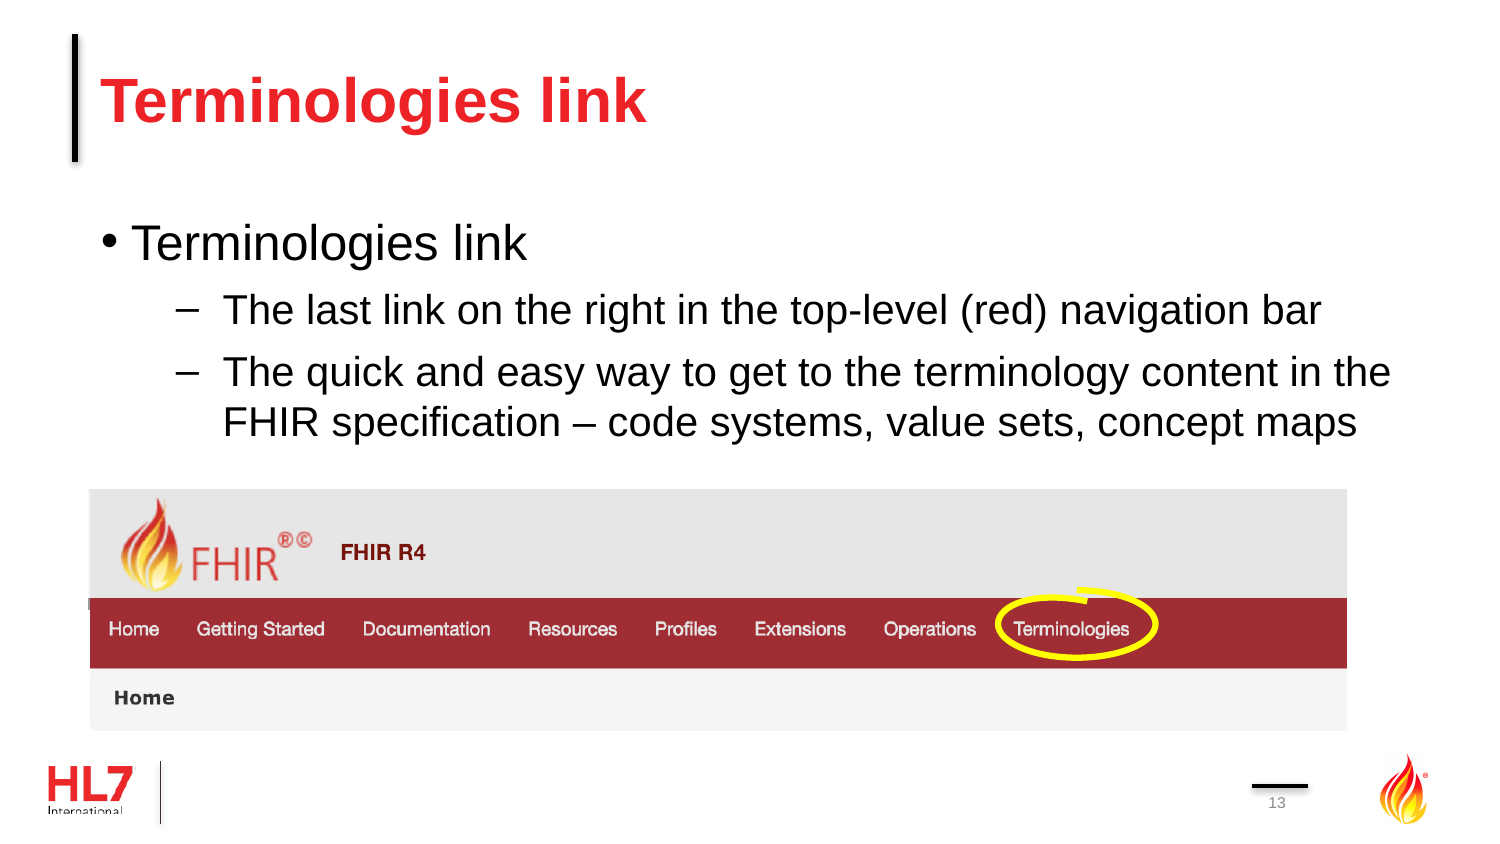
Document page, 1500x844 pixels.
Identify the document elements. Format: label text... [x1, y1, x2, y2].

list Terminologies link The last link on the right in the top-level (red) navigation bar The quick and easy way to get to the terminology content in the FHIR specification – code systems, value sets, concept maps [100, 210, 1451, 750]
title Terminologies link [100, 33, 1451, 163]
picture [88, 489, 1347, 734]
picture [1380, 753, 1428, 824]
slide_number 13 [1257, 788, 1302, 815]
